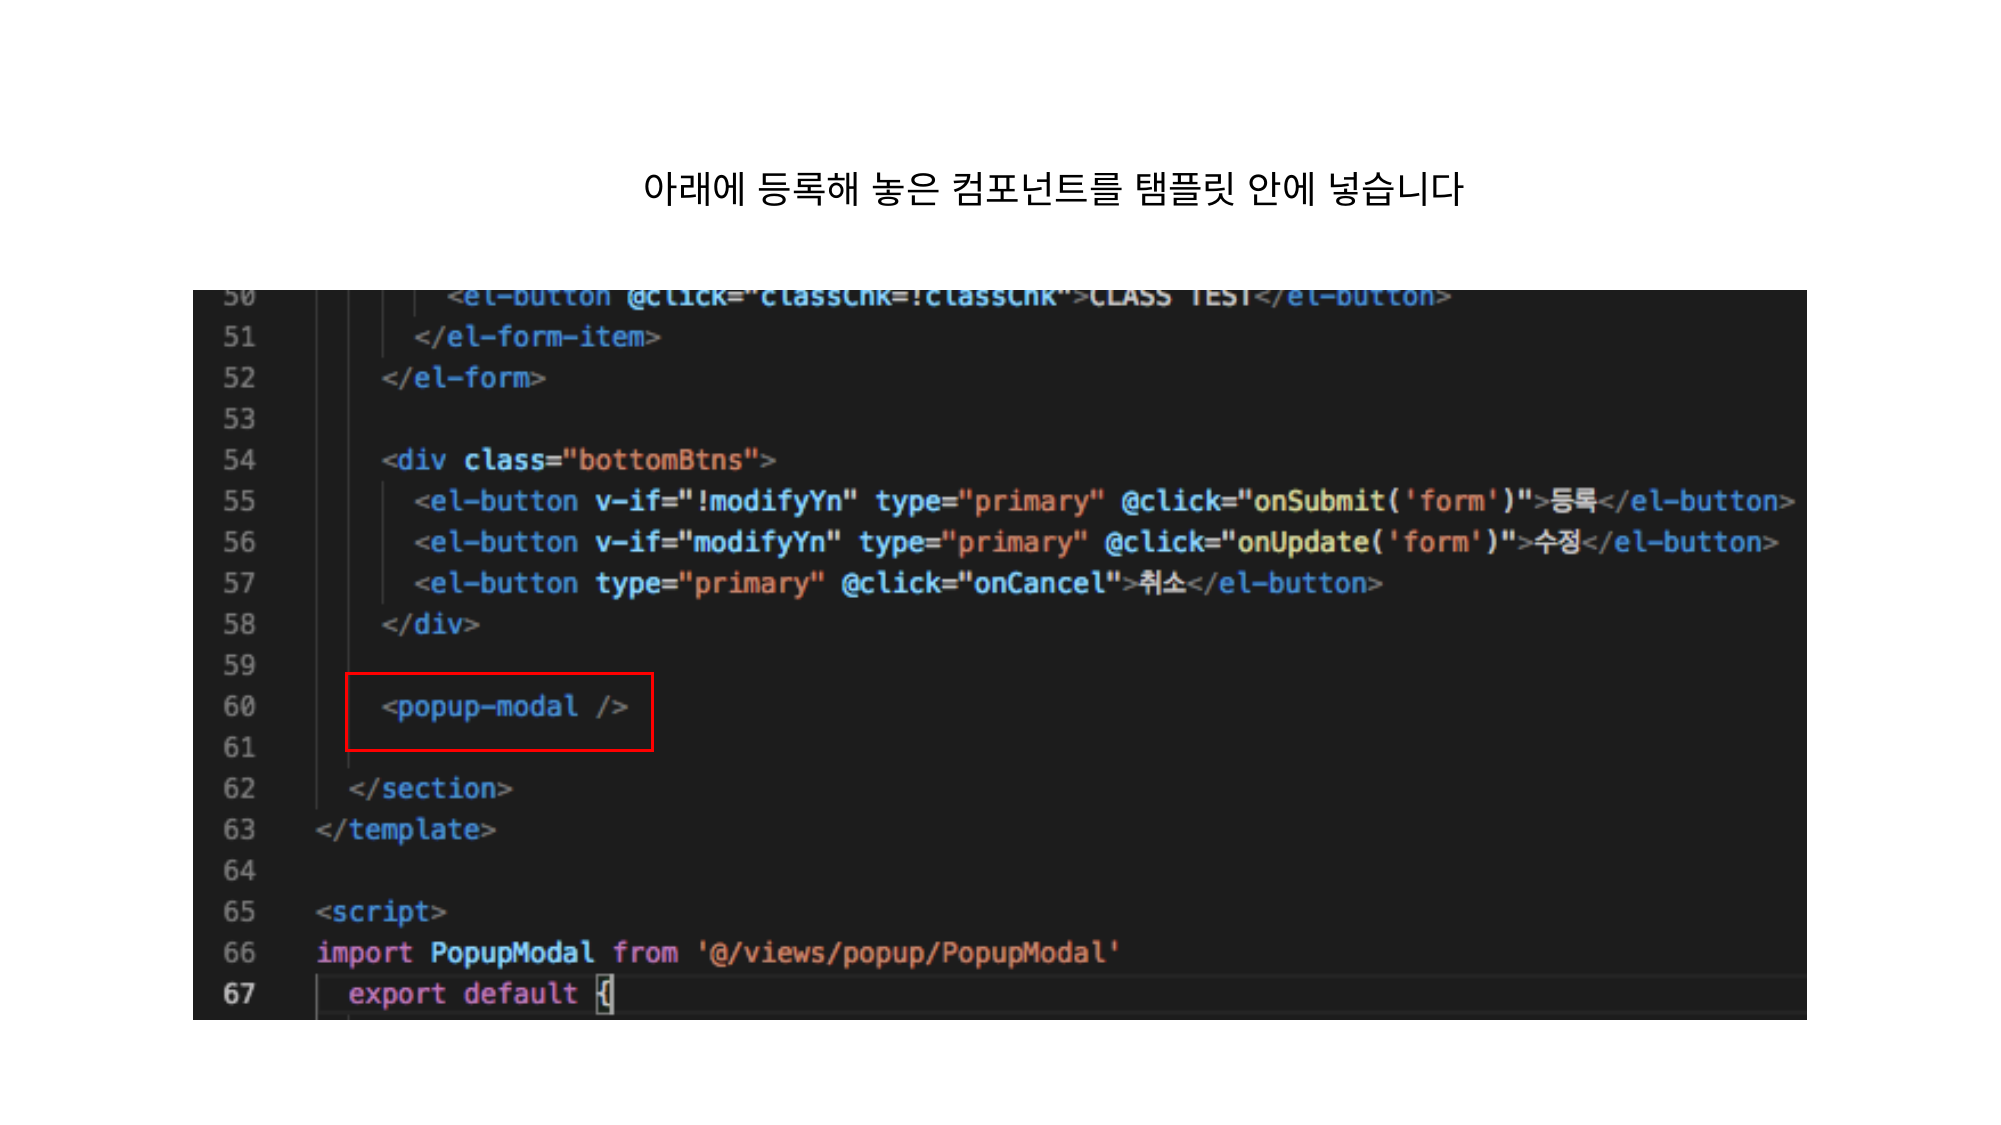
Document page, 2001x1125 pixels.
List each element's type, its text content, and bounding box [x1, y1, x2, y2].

picture [193, 290, 1807, 1020]
text_box 아래에 등록해 놓은 컴포넌트를 탬플릿 안에 넣습니다 [629, 158, 1481, 219]
